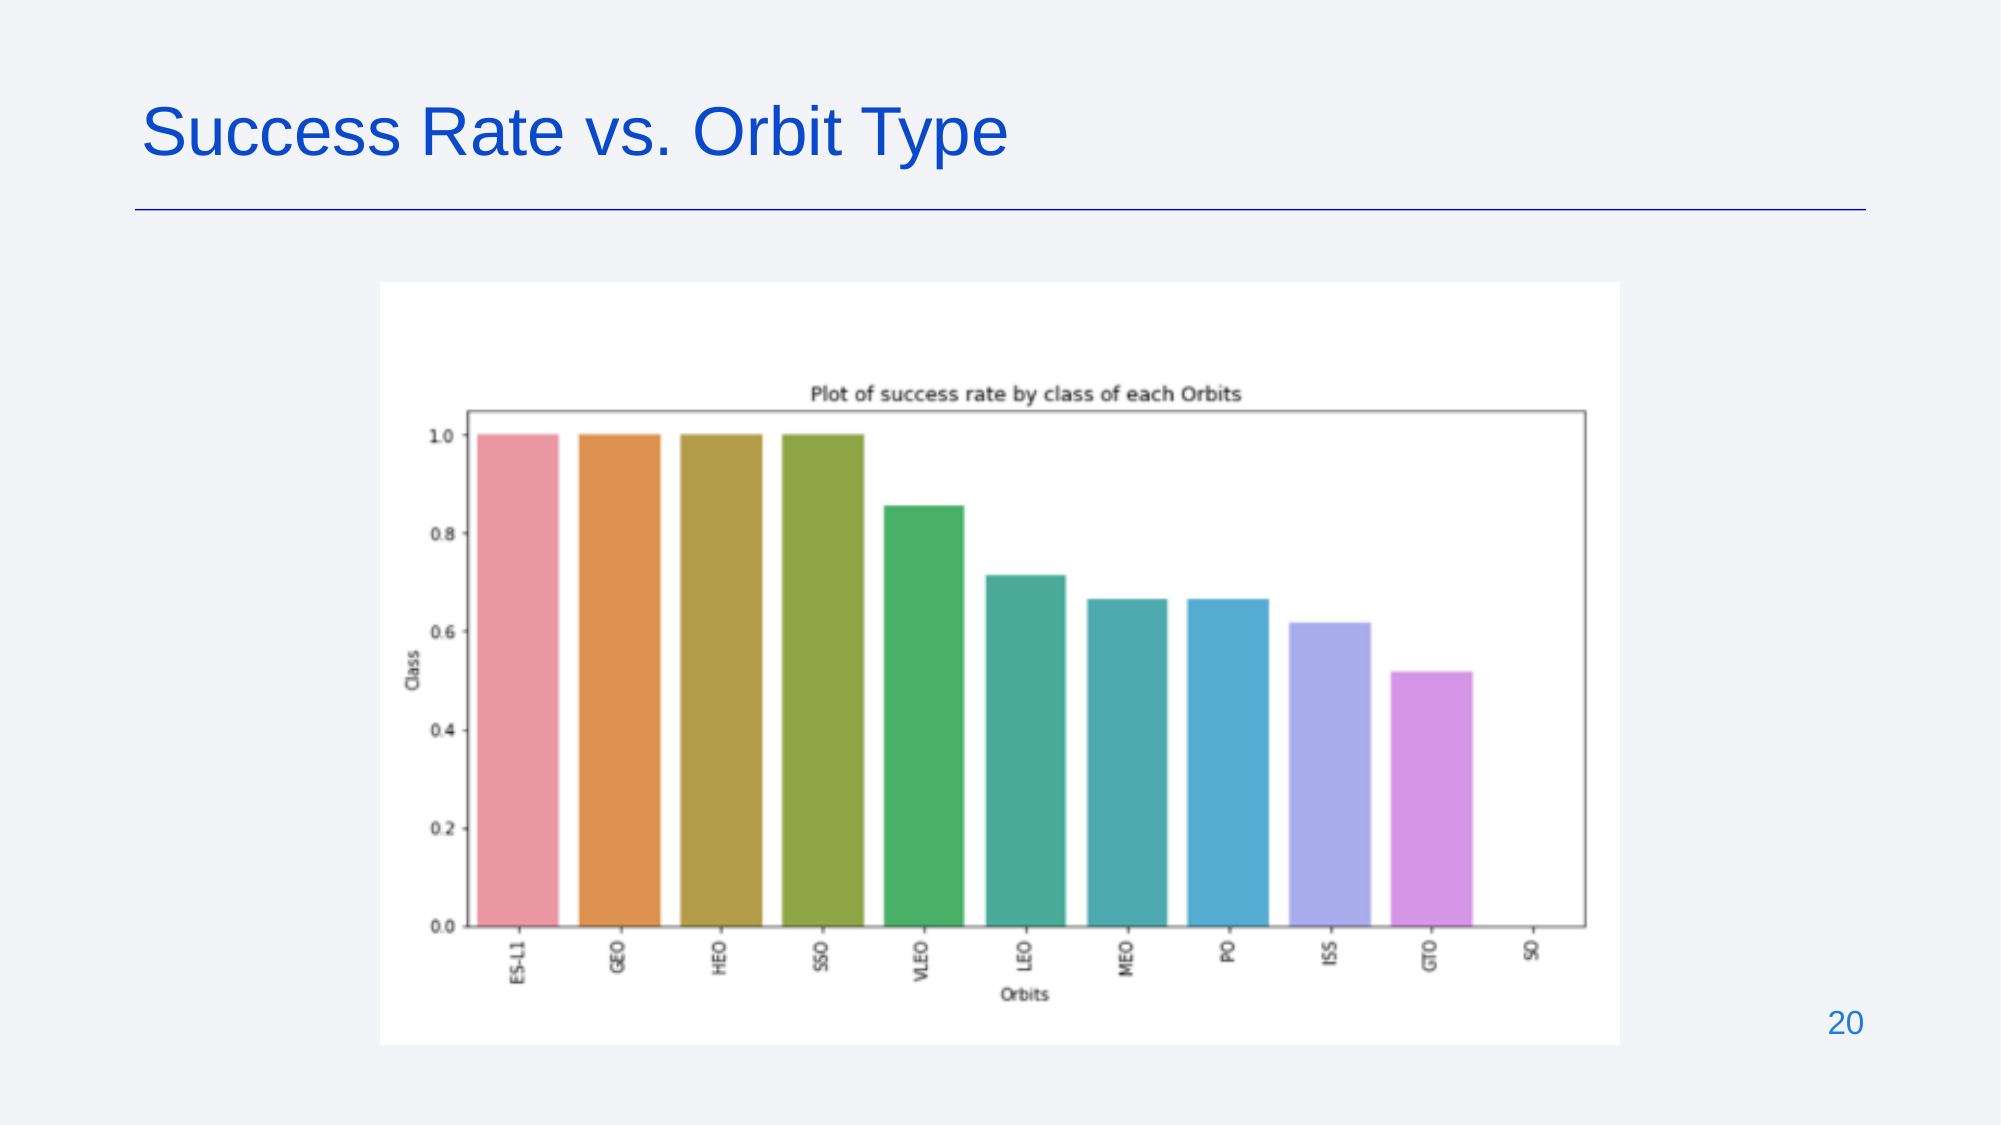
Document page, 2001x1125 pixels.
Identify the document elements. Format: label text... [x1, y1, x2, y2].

slide_number ‹#› [1429, 988, 1880, 1055]
text_box Success Rate vs. Orbit Type [126, 88, 1852, 179]
picture [0, 0, 2001, 1125]
